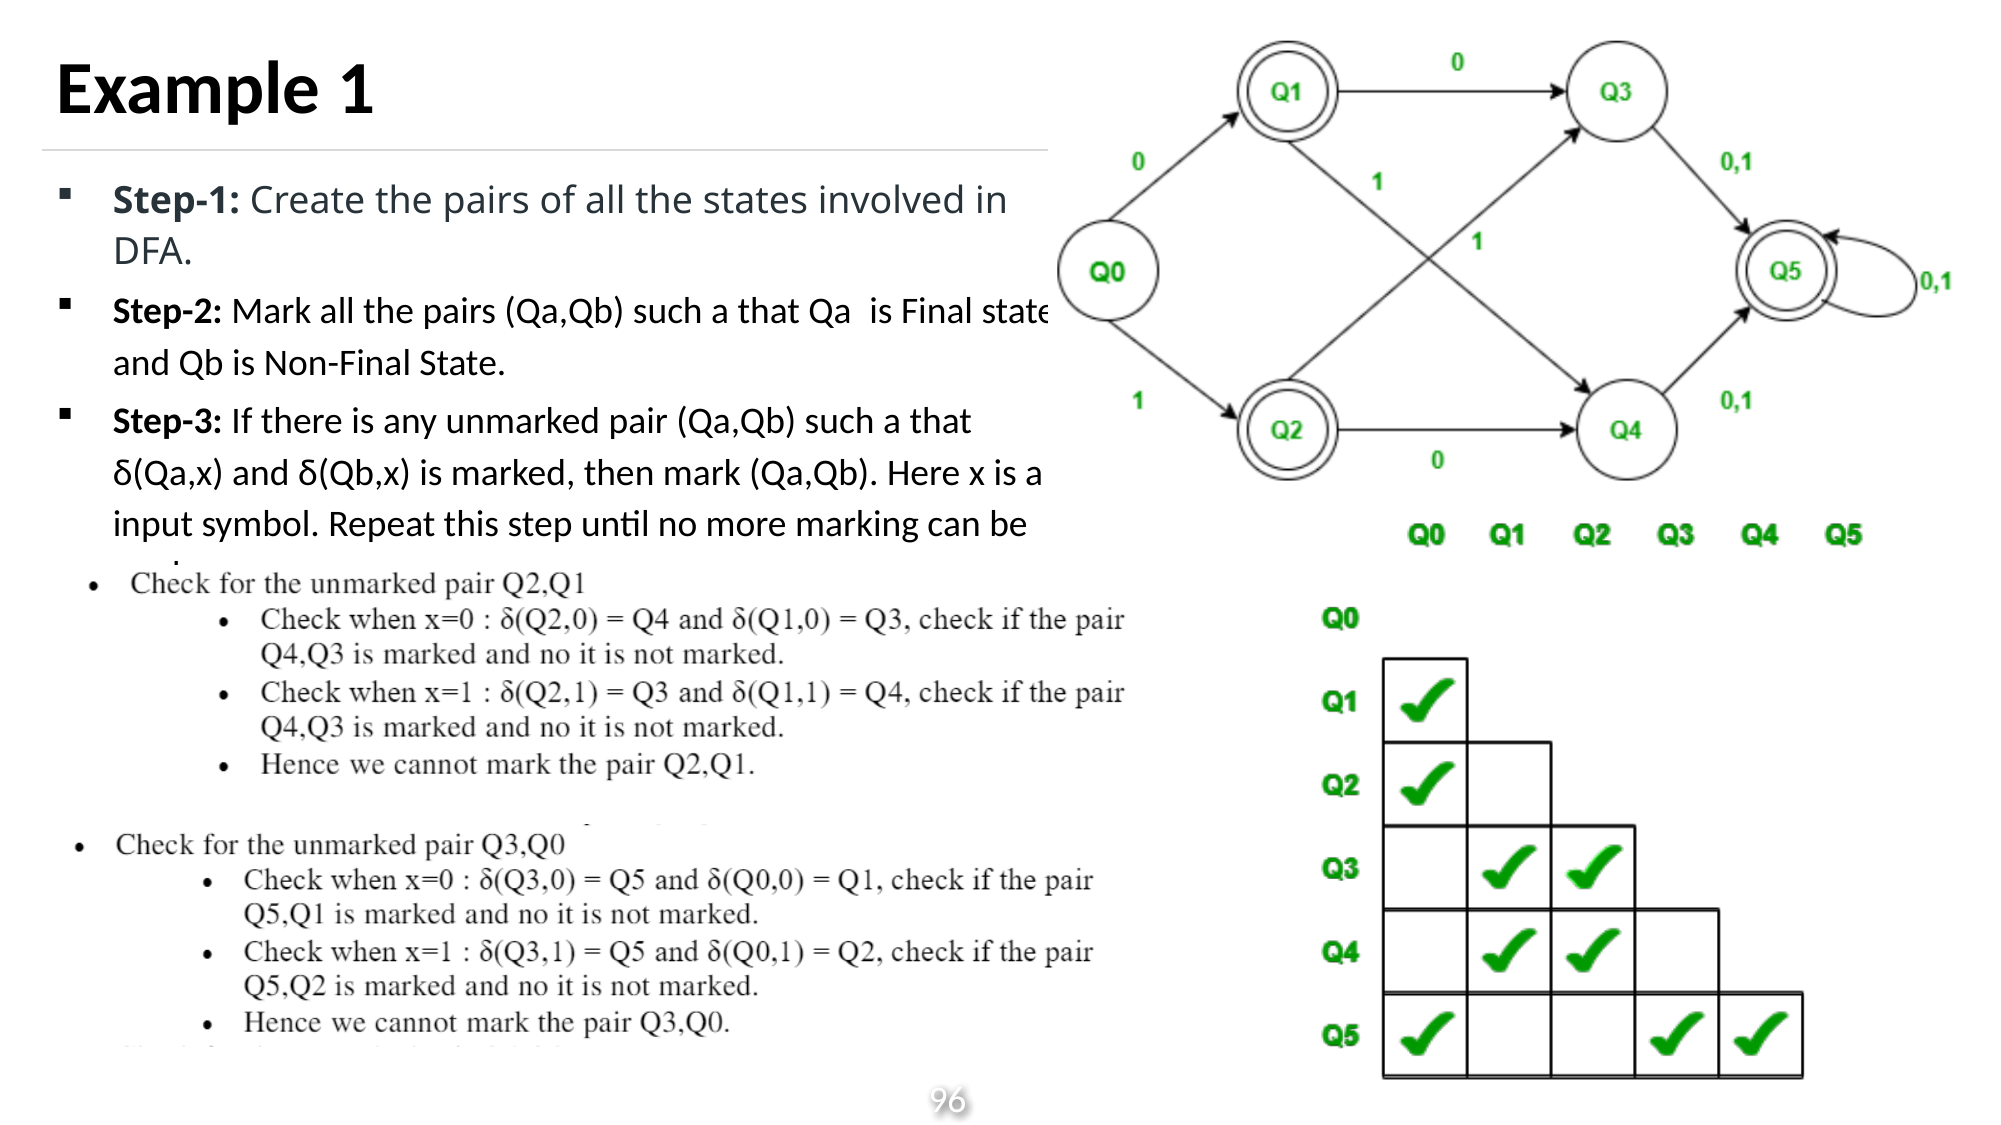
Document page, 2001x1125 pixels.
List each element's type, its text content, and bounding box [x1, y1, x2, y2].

picture [1299, 512, 1888, 1082]
picture [68, 824, 1099, 1047]
picture [1048, 22, 1963, 493]
title Example 1 [41, 17, 1959, 150]
list Step-1: Create the pairs of all the states involved in DFA. Step-2: Mark all the pairs (Qa,Qb) such a that Qa is Final state and Qb is Non-Final State. Step-3: If there is any unmarked pair (Qa,Qb) such a that δ(Qa,x) and δ(Qb,x) is marked, then mark (Qa,Qb). Here x is a input symbol. Repeat this step until no more marking can be made. [41, 162, 1075, 563]
picture [87, 565, 1138, 788]
